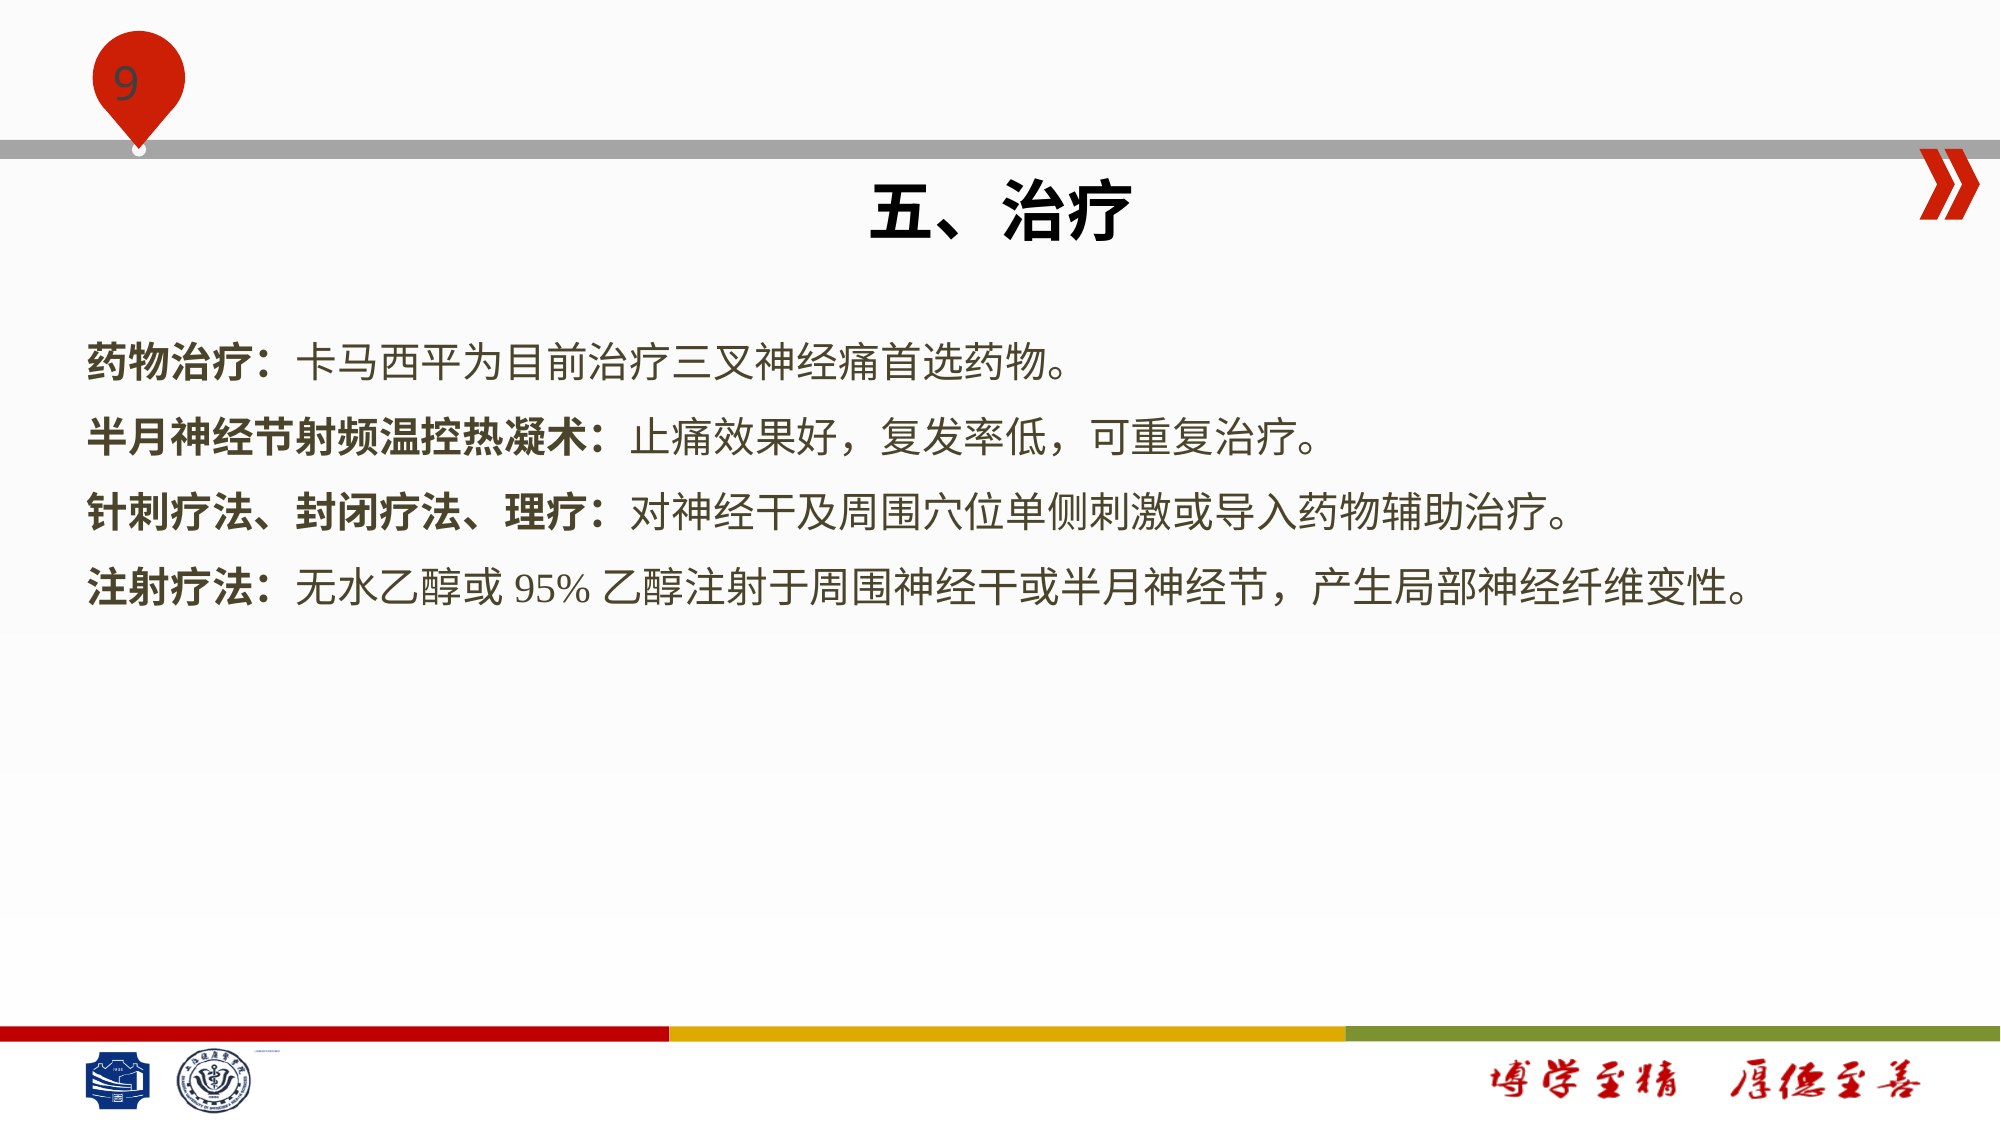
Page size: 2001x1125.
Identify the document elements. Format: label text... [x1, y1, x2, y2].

text_box 五、治疗 [852, 161, 1150, 257]
picture [1458, 1043, 1955, 1124]
text_box 药物治疗：卡马西平为目前治疗三叉神经痛首选药物。 半月神经节射频温控热凝术：止痛效果好，复发率低，可重复治疗。 针刺疗法、封闭疗法、理疗：对神经干及周围穴位单侧刺激或导入药物辅助治疗。 注射疗法：无水乙醇或95%乙醇注射于周围神经干或半月神经节，产生局部神经纤维变性。 [78, 303, 1921, 620]
picture [70, 1042, 260, 1121]
